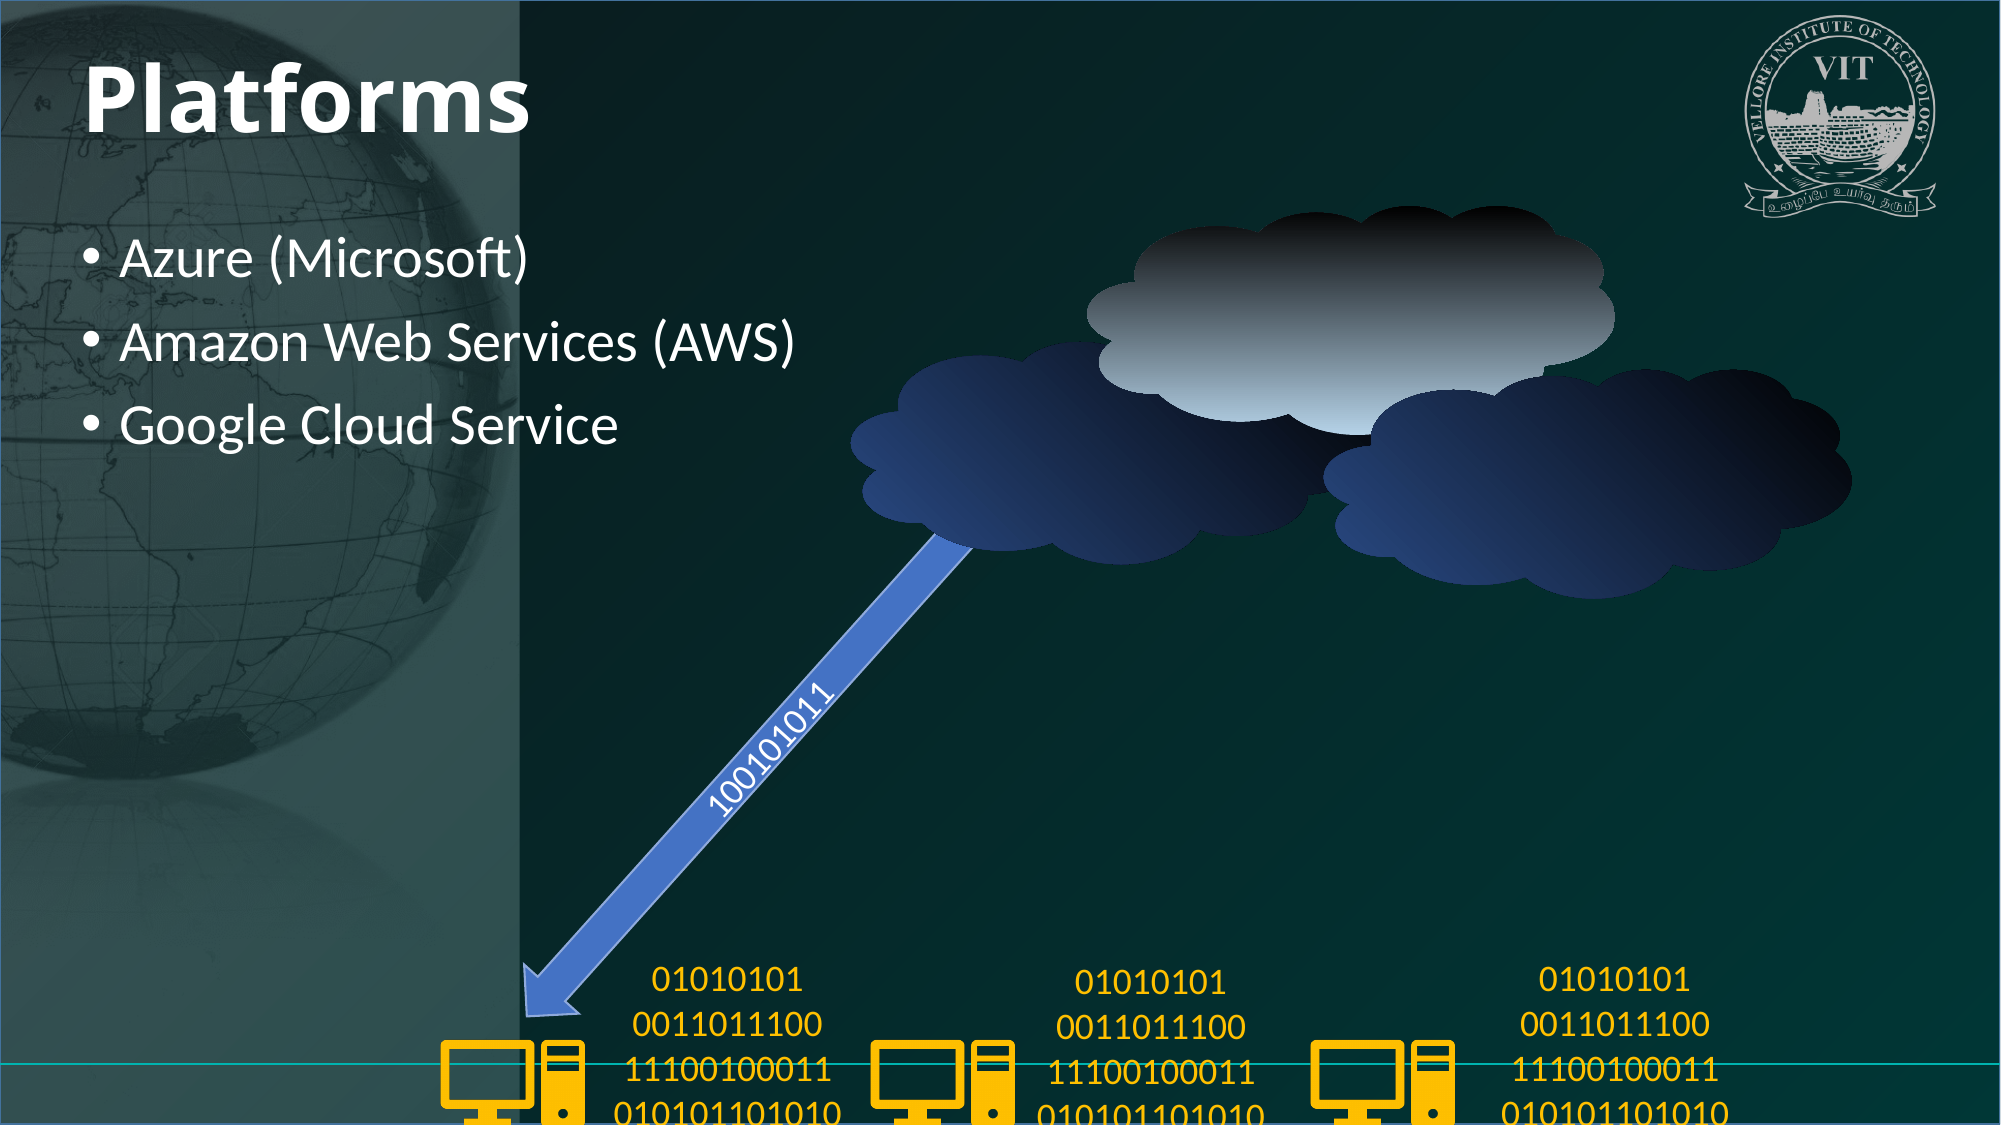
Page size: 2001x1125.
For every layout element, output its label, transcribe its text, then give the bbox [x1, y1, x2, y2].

picture [437, 1008, 588, 1125]
title Platforms [66, 1, 1716, 204]
text_box 01010101 0011011100 11100100011 010101101010 [1022, 949, 1280, 1125]
list Azure (Microsoft) Amazon Web Services (AWS) Google Cloud Service [66, 219, 1936, 1051]
picture [867, 1008, 1018, 1125]
text_box 01010101 0011011100 11100100011 010101101010 [598, 946, 857, 1125]
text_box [851, 205, 1852, 598]
picture [1307, 1008, 1458, 1125]
text_box 01010101 0011011100 11100100011 010101101010 [1486, 946, 1744, 1125]
